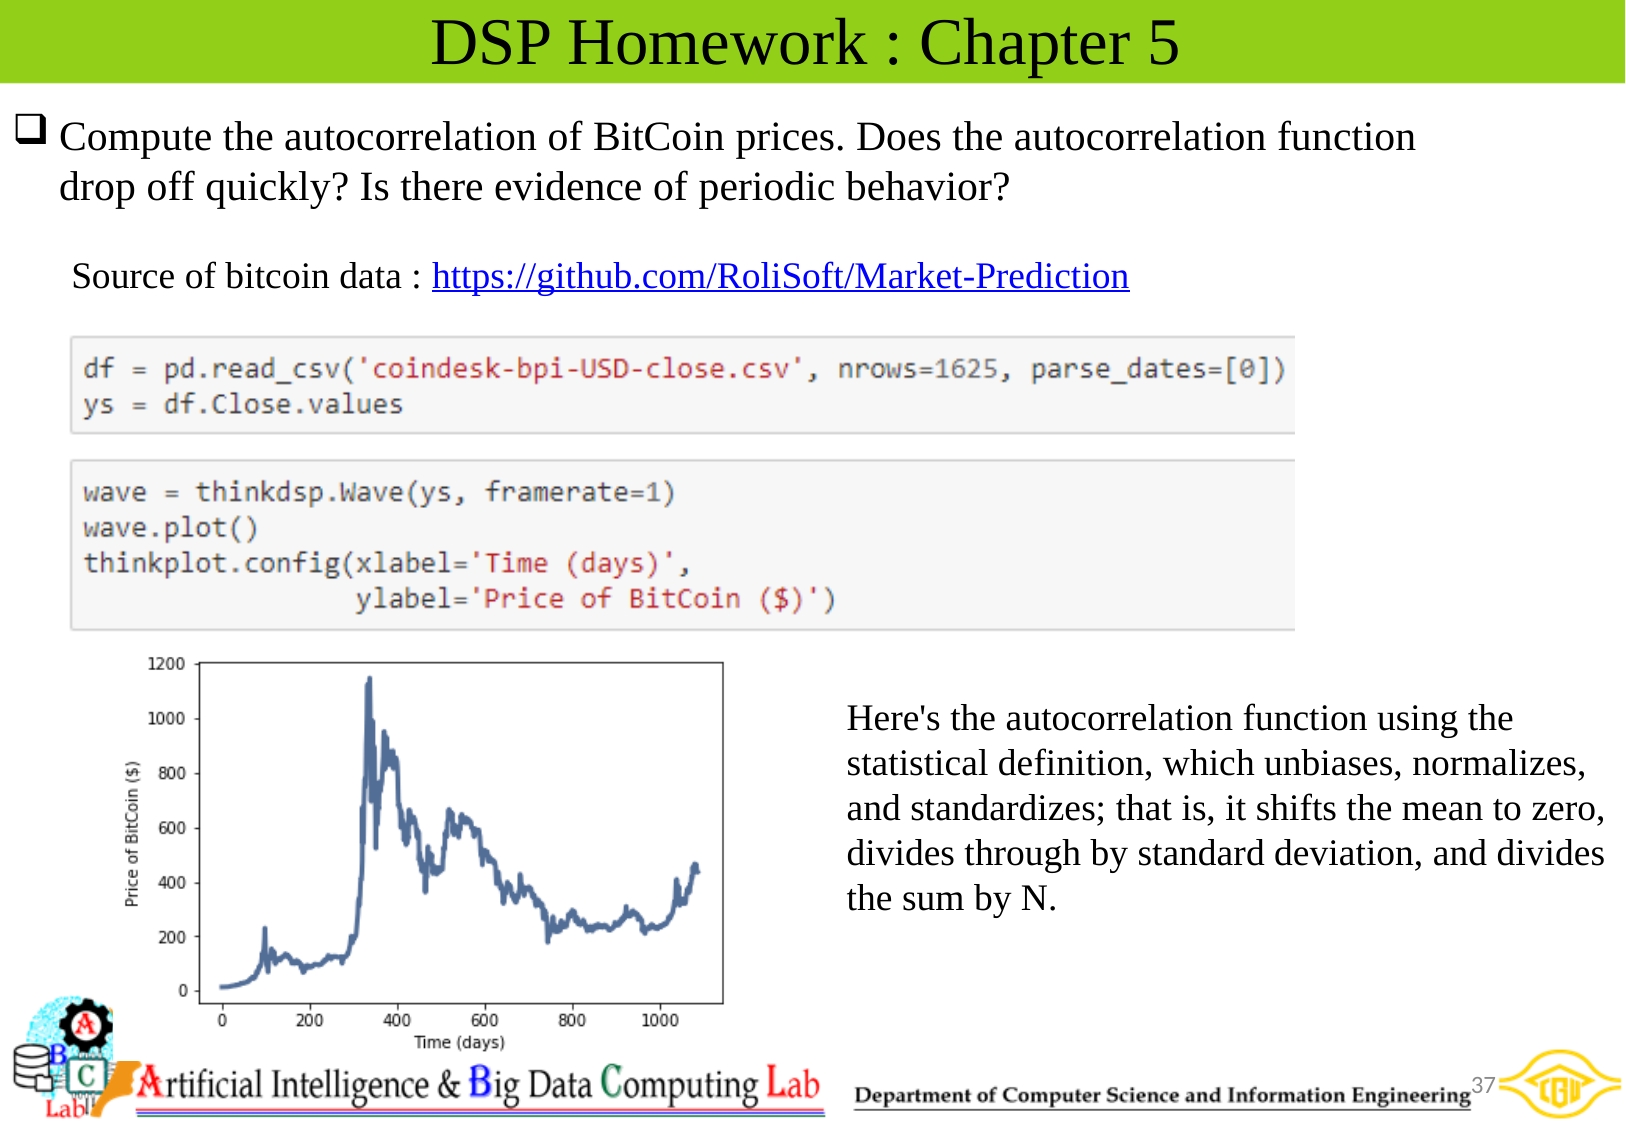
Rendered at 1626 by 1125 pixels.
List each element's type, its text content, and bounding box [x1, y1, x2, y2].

text_box Compute the autocorrelation of BitCoin prices. Does the autocorrelation function drop off quickly? Is there evidence of periodic behavior? [0, 101, 1510, 217]
title DSP Homework : Chapter 5 [75, 0, 1538, 75]
text_box Source of bitcoin data : https://github.com/RoliSoft/Market-Prediction [56, 243, 1415, 304]
text_box Here's the autocorrelation function using the statistical definition, which unbiases, normalizes, and standardizes; that is, it shifts the mean to zero, divides through by standard deviation, and divides the sum by N. [831, 685, 1625, 925]
slide_number 37 [1436, 1053, 1512, 1114]
picture [0, 0, 1626, 1125]
